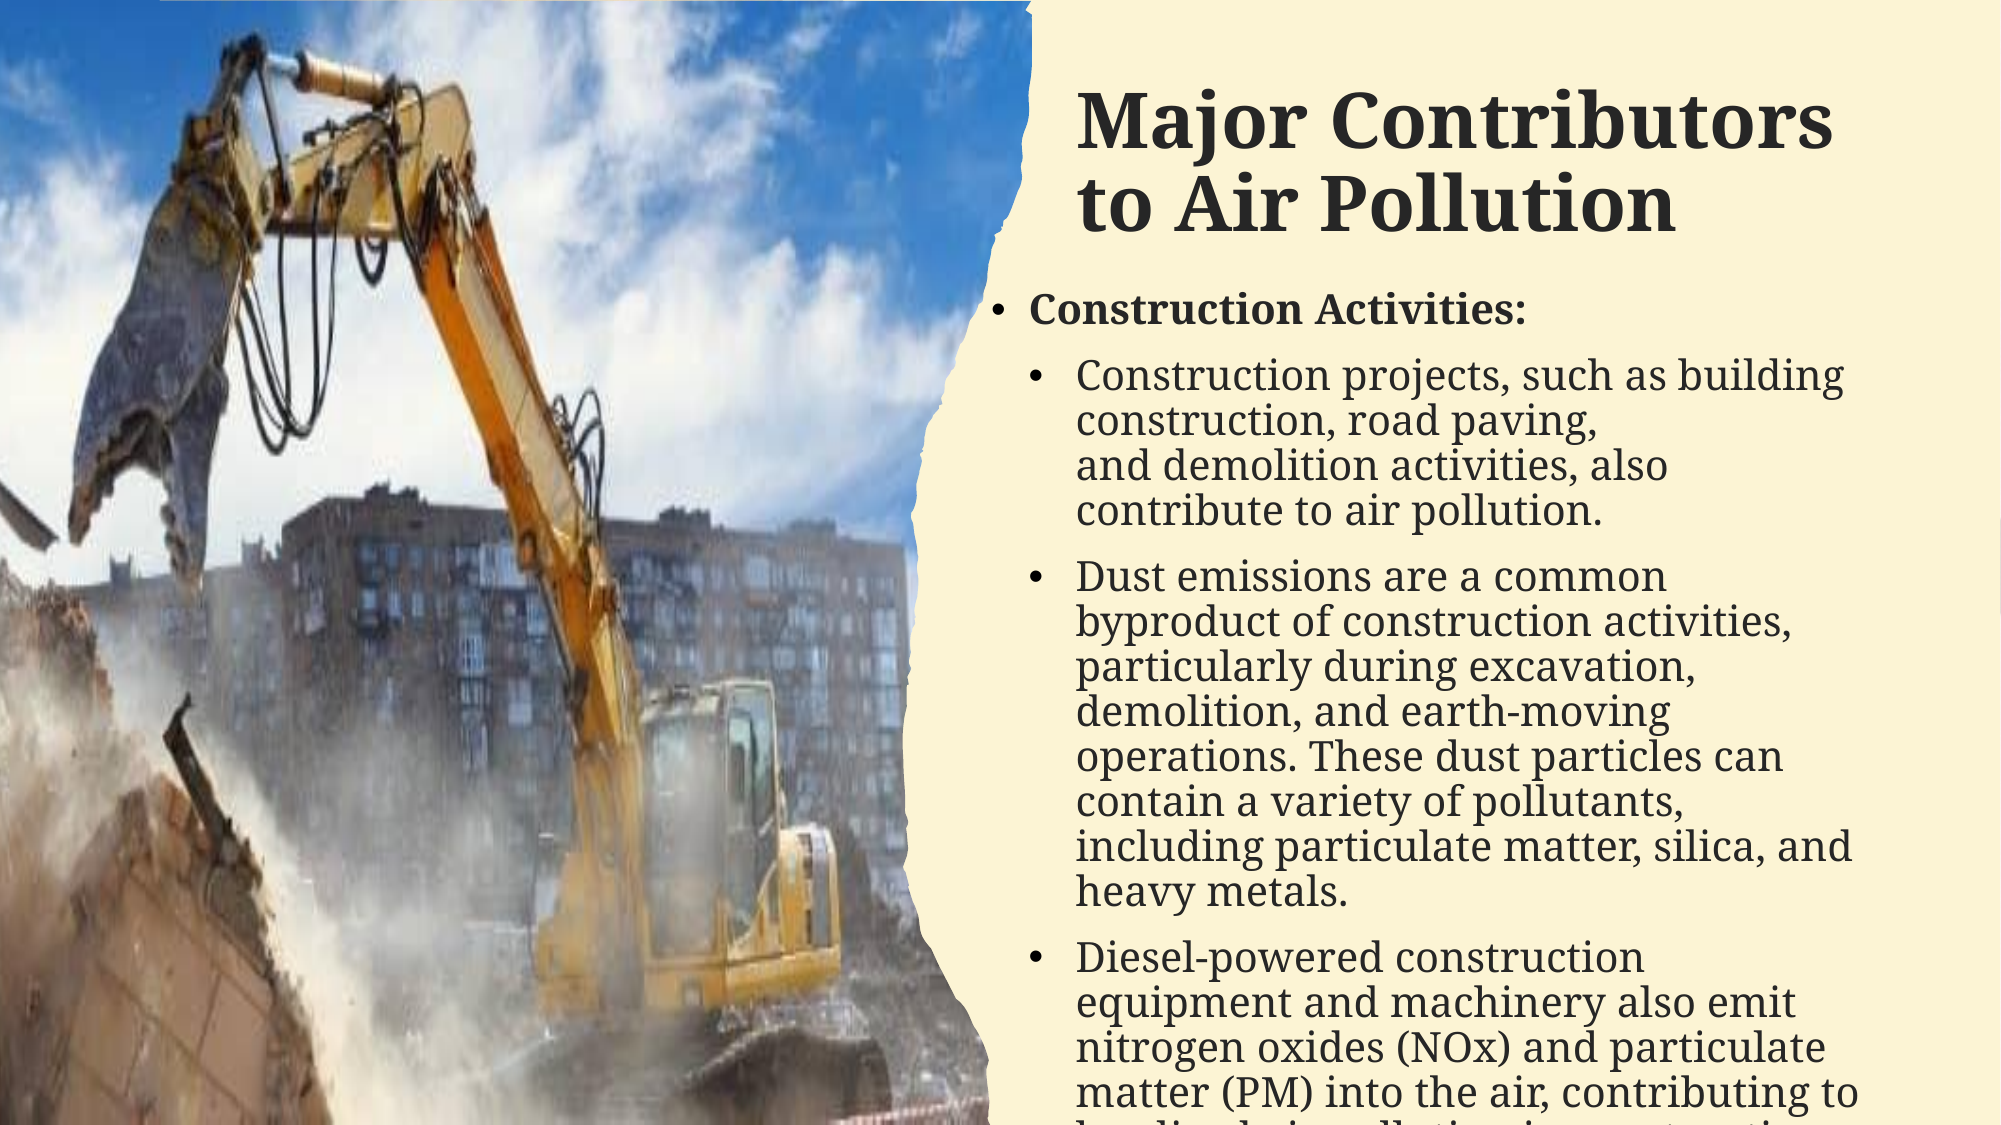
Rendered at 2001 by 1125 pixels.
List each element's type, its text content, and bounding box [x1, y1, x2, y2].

text_box [1033, 0, 2000, 1125]
title Major Contributors to Air Pollution [1061, 74, 1868, 281]
list Construction Activities: Construction projects, such as building construction, road paving, and demolition activities, also contribute to air pollution. Dust emissions are a common byproduct of construction activities, particularly during excavation, demolition, and earth-moving operations. These dust particles can contain a variety of pollutants, including particulate matter, silica, and heavy metals. Diesel-powered construction equipment and machinery also emit nitrogen oxides (NOx) and particulate matter (PM) into the air, contributing to localized air pollution in construction sites and surrounding areas. [1033, 281, 1880, 1074]
picture [0, 0, 1033, 1125]
